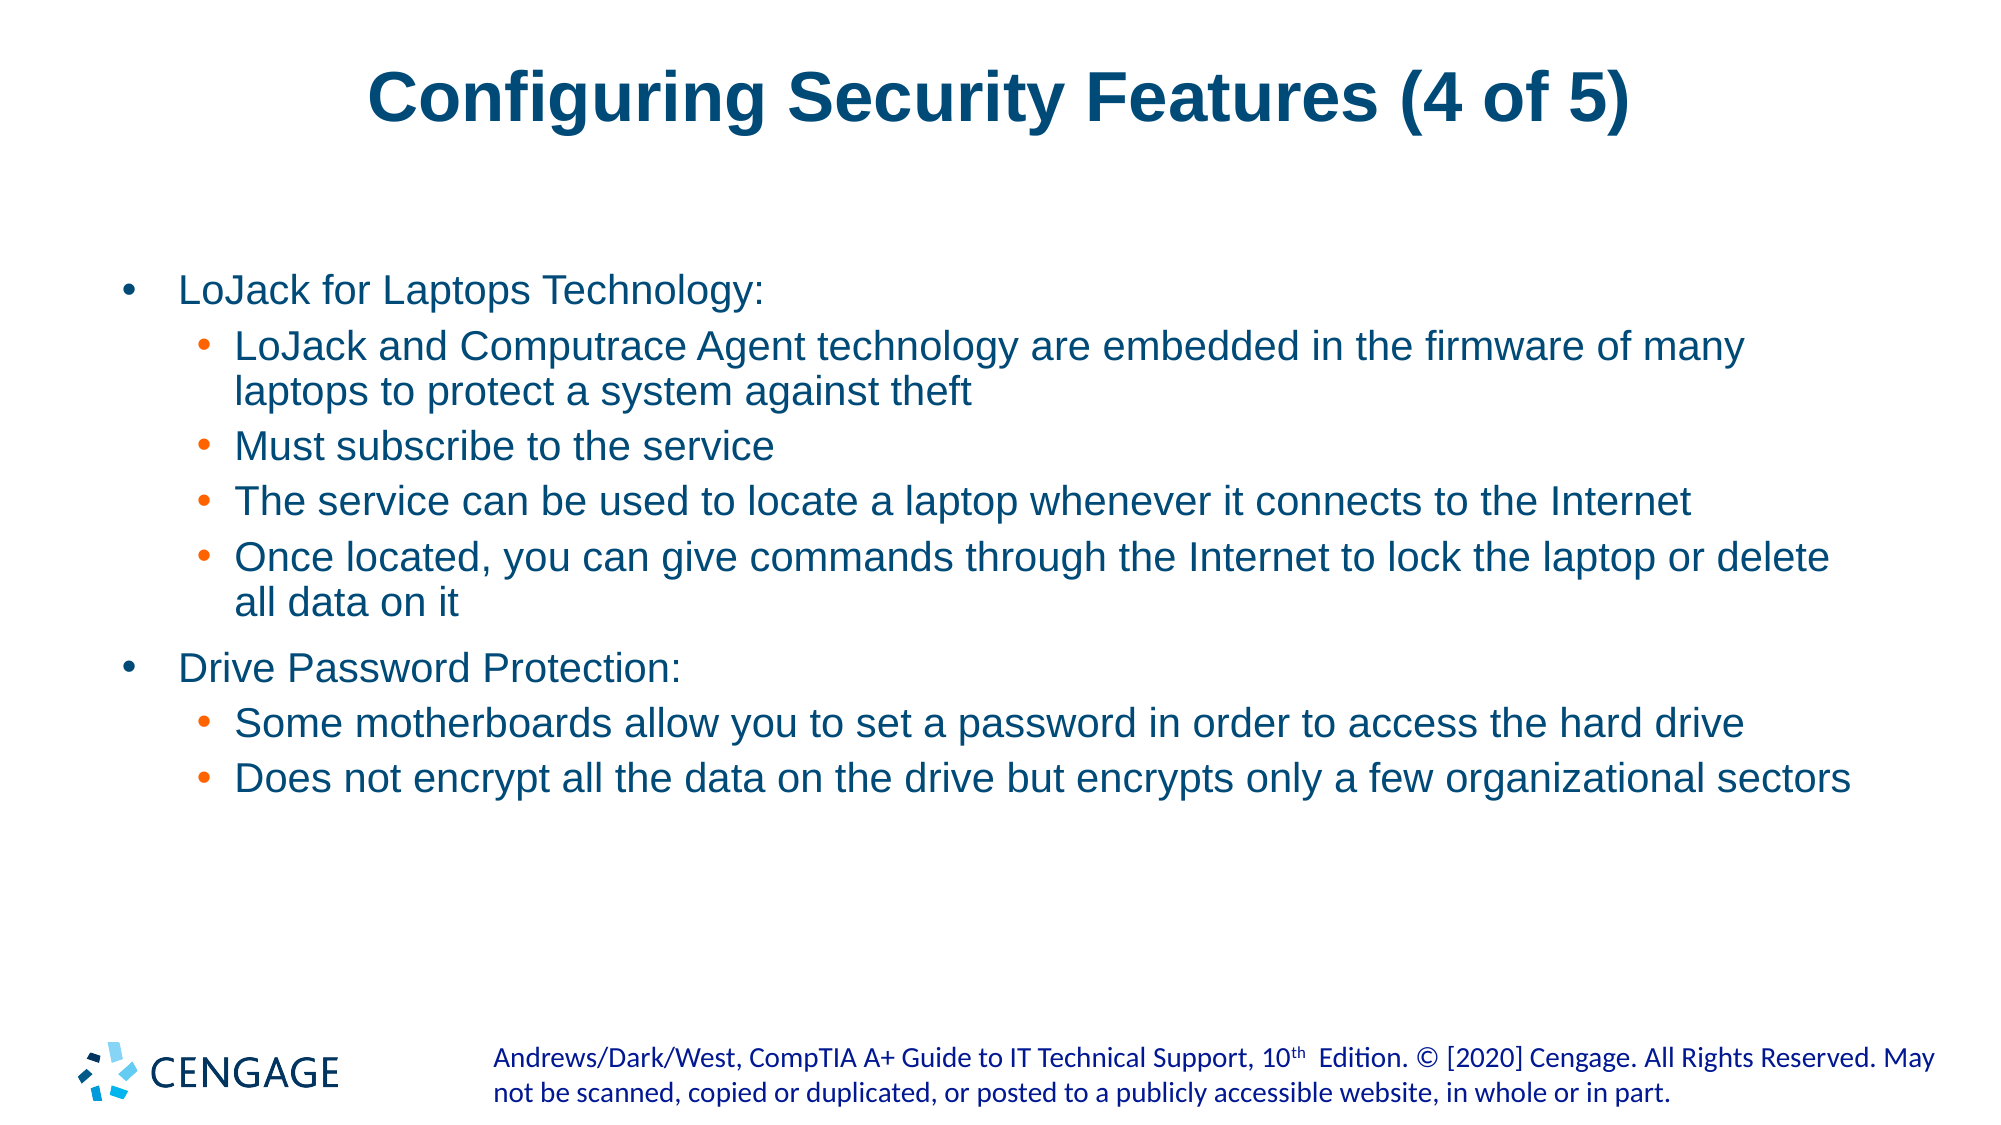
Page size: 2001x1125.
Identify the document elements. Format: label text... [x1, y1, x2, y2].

list LoJack for Laptops Technology: LoJack and Computrace Agent technology are embedded in the firmware of many laptops to protect a system against theft Must subscribe to the service The service can be used to locate a laptop whenever it connects to the Internet Once located, you can give commands through the Internet to lock the laptop or delete all data on it Drive Password Protection: Some motherboards allow you to set a password in order to access the hard drive Does not encrypt all the data on the drive but encrypts only a few organizational sectors [121, 268, 1880, 990]
title Configuring Security Features (4 of 5) [137, 59, 1863, 171]
picture [78, 1042, 338, 1101]
